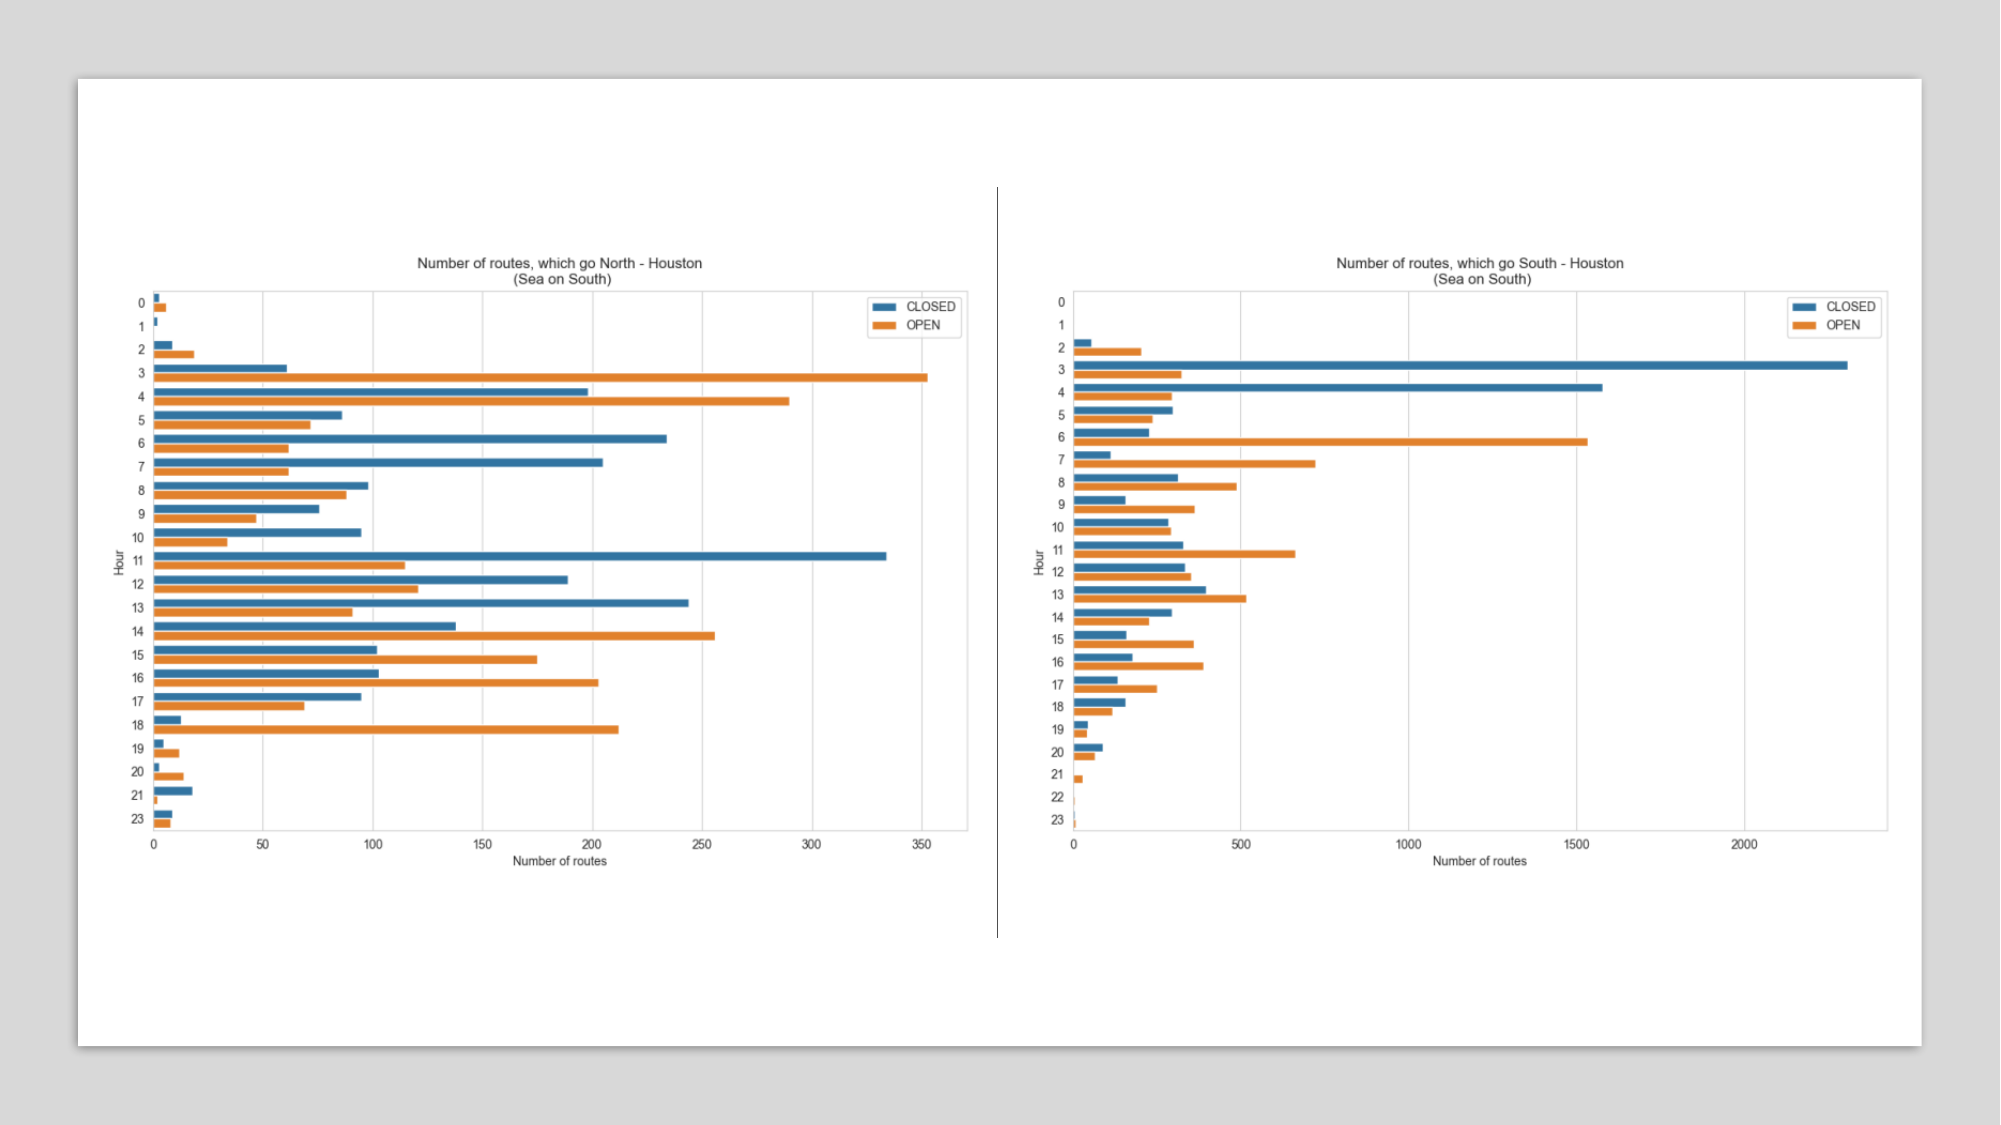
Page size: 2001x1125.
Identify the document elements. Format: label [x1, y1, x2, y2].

picture [1025, 249, 1895, 876]
text_box [0, 0, 2000, 1125]
picture [105, 249, 975, 876]
text_box [77, 78, 1923, 1047]
